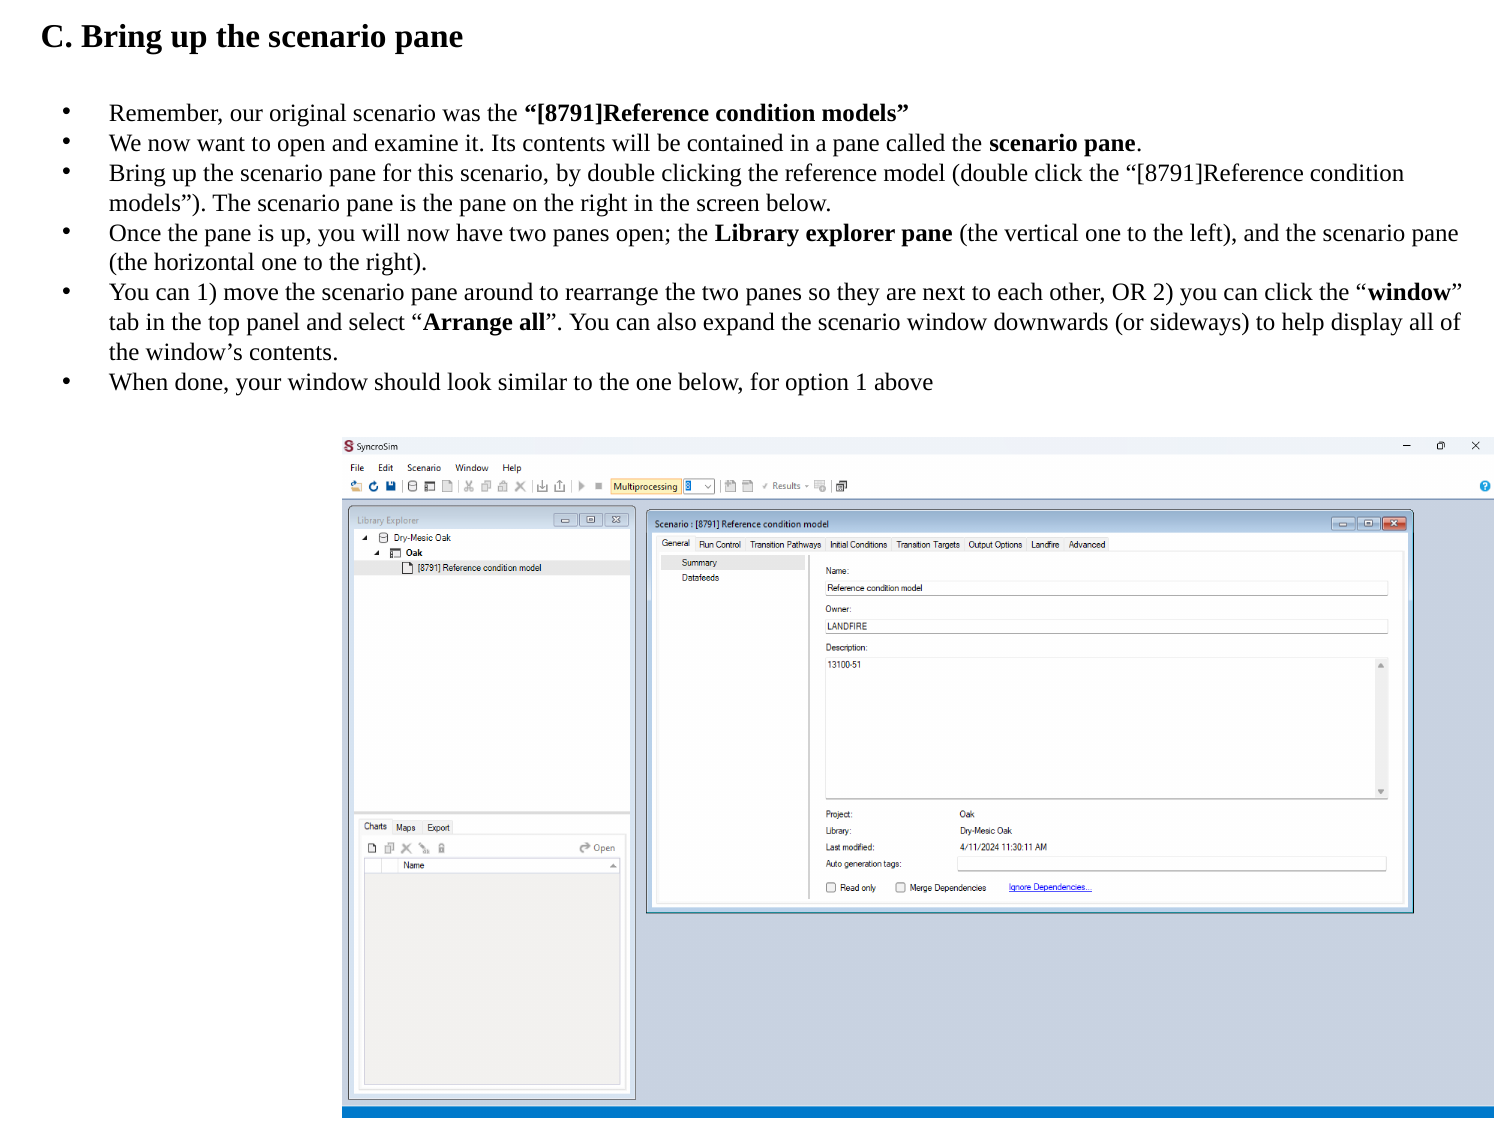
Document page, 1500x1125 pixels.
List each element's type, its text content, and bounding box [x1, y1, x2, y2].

text_box Remember, our original scenario was the “[8791]Reference condition models” We now want to open and examine it. Its contents will be contained in a pane called the scenario pane. Bring up the scenario pane for this scenario, by double clicking the reference model (double click the “[8791]Reference condition models”). The scenario pane is the pane on the right in the screen below. Once the pane is up, you will now have two panes open; the Library explorer pane (the vertical one to the left), and the scenario pane (the horizontal one to the right). You can 1) move the scenario pane around to rearrange the two panes so they are next to each other, OR 2) you can click the “window” tab in the top panel and select “Arrange all”. You can also expand the scenario window downwards (or sideways) to help display all of the window’s contents. When done, your window should look similar to the one below, for option 1 above [47, 88, 1483, 433]
text_box C. Bring up the scenario pane [25, 7, 950, 62]
picture [341, 437, 1495, 1119]
